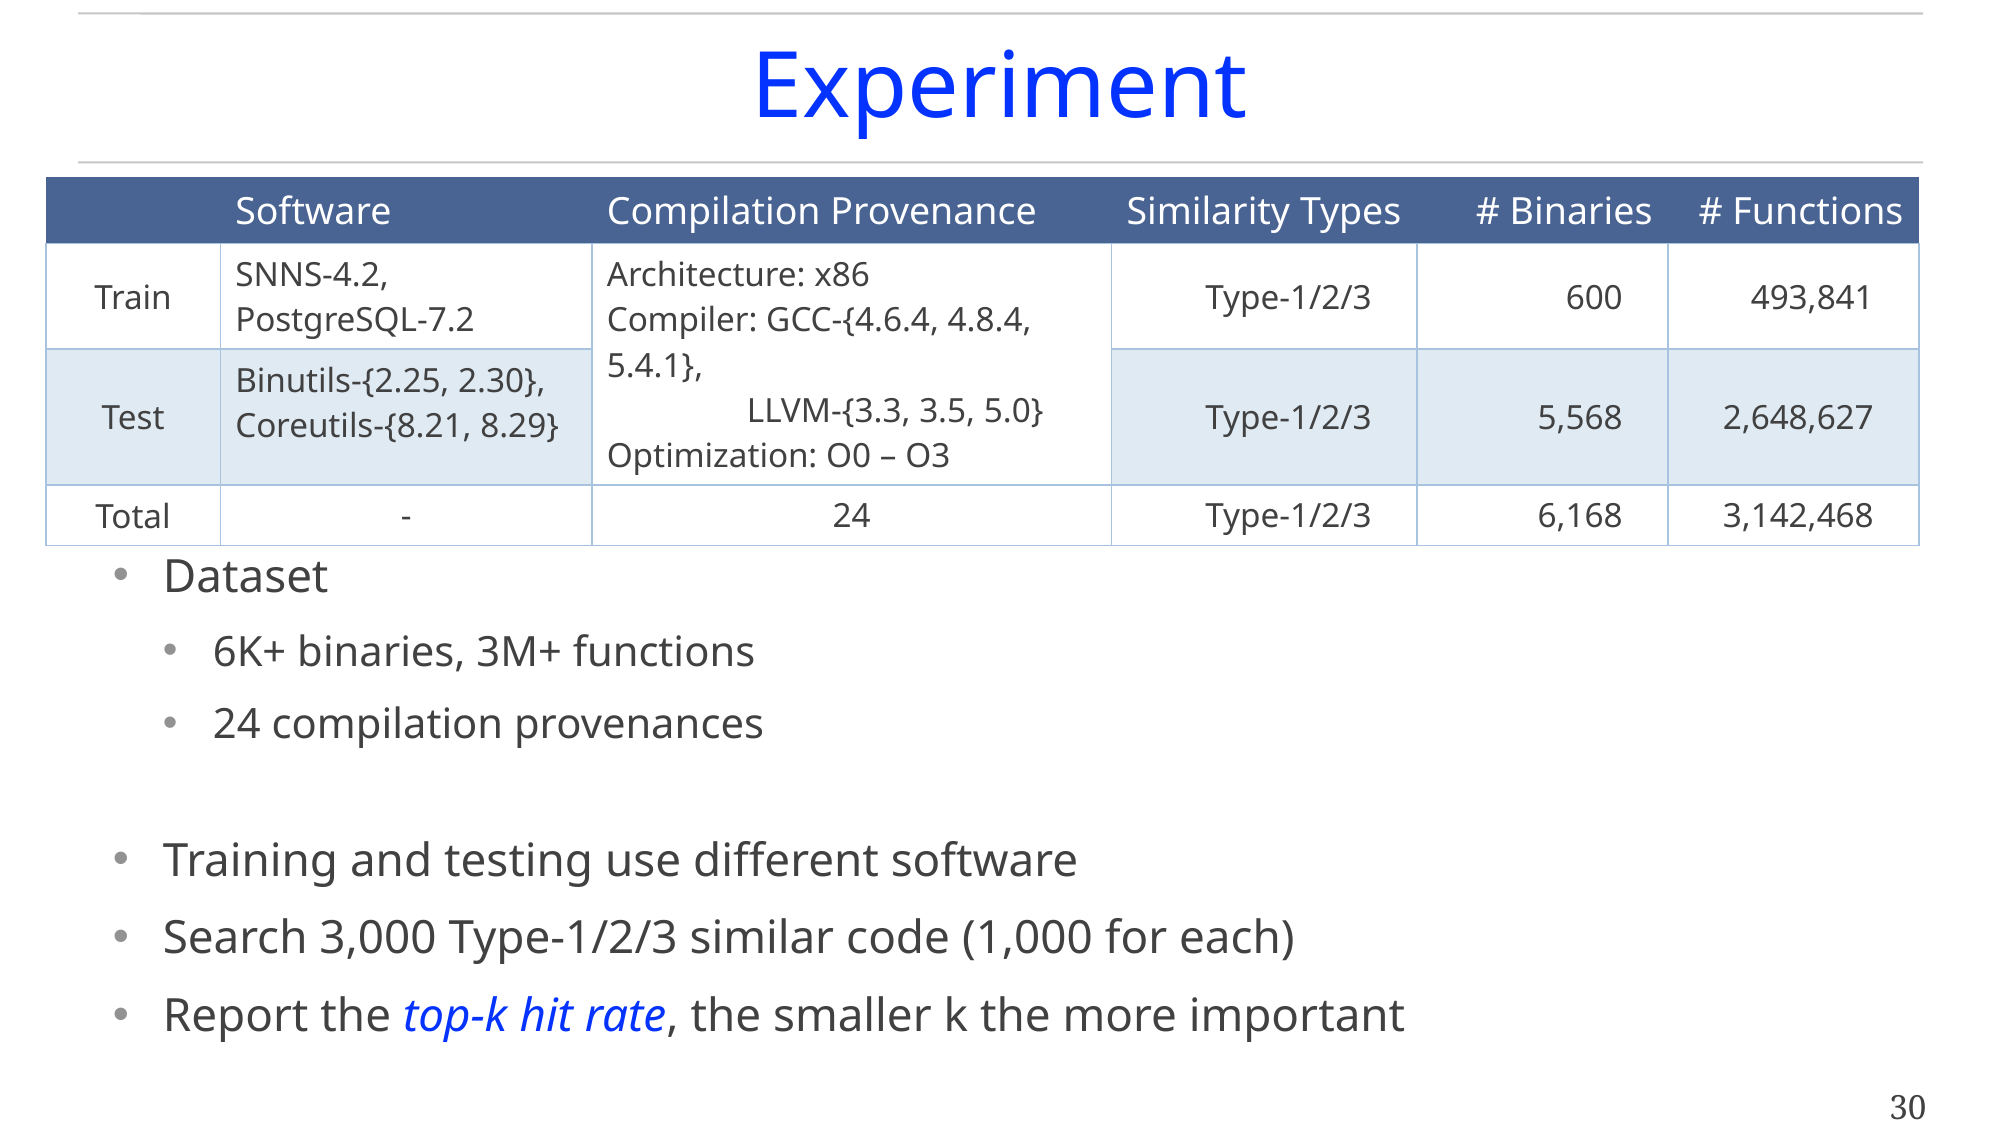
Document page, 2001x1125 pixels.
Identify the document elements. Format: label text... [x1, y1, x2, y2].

table_header Software [221, 177, 592, 243]
table_cell 3,142,468 [1669, 486, 1918, 545]
table_cell 600 [1418, 244, 1667, 348]
table_cell 2,648,627 [1669, 350, 1918, 484]
table_cell - [221, 486, 591, 545]
table_cell Train [47, 244, 220, 348]
table_cell 493,841 [1669, 244, 1918, 348]
table_cell Architecture: x86 Compiler: GCC-{4.6.4, 4.8.4, 5.4.1}, LLVM-{3.3, 3.5, 5.0} Optimization: O0 – O3 [593, 244, 1111, 484]
list Dataset 6K+ binaries, 3M+ functions 24 compilation provenances Training and testing use different software Search 3,000 Type-1/2/3 similar code (1,000 for each) Report the top-k hit rate, the smaller k the more important [104, 507, 1979, 1080]
table_cell 5,568 [1418, 350, 1667, 484]
table_cell Type-1/2/3 [1112, 350, 1416, 484]
table_cell Total [47, 486, 220, 545]
slide_number 30 [1871, 1078, 1945, 1124]
table_header # Binaries [1417, 177, 1668, 243]
table_cell Type-1/2/3 [1112, 486, 1416, 545]
table_header Compilation Provenance [592, 177, 1111, 243]
table_cell SNNS-4.2, PostgreSQL-7.2 [221, 244, 591, 348]
table_header Similarity Types [1111, 177, 1417, 243]
table_header # Functions [1668, 177, 1919, 243]
table_cell 24 [593, 486, 1111, 545]
table_cell Type-1/2/3 [1112, 244, 1416, 348]
table_cell Test [47, 350, 220, 484]
table_cell 6,168 [1418, 486, 1667, 545]
table_header [46, 177, 221, 243]
title Experiment [77, 19, 1923, 157]
table_cell Binutils-{2.25, 2.30}, Coreutils-{8.21, 8.29} [221, 350, 591, 484]
